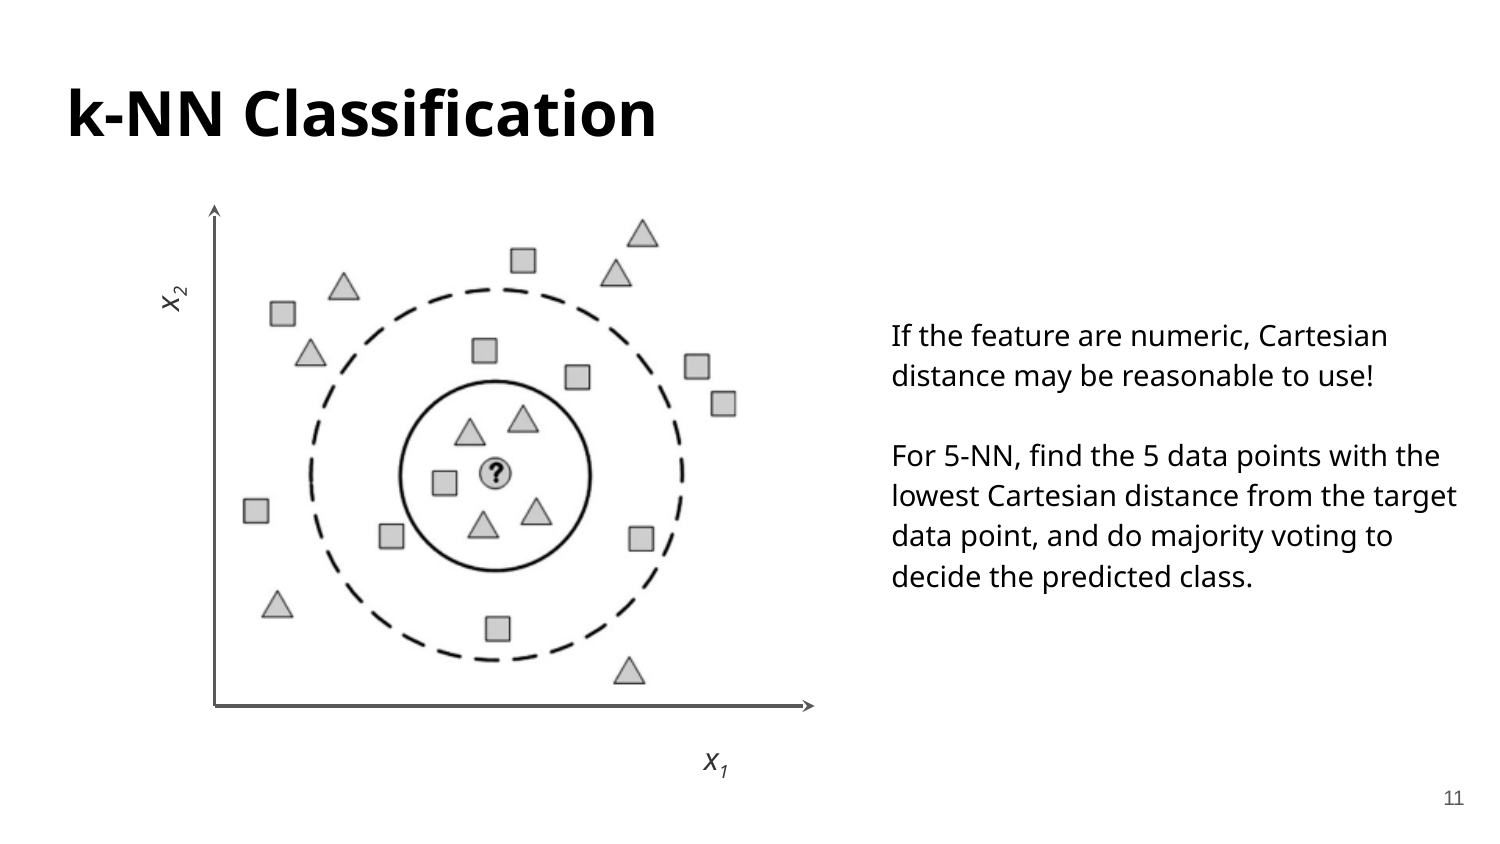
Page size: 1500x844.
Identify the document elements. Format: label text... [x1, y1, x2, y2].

slide_number 11 [1389, 764, 1480, 830]
text_box x2 [111, 258, 206, 327]
picture [239, 209, 750, 694]
text_box If the feature are numeric, Cartesian distance may be reasonable to use! For 5-NN, find the 5 data points with the lowest Cartesian distance from the target data point, and do majority voting to decide the predicted class. [876, 296, 1476, 608]
text_box k-NN Classification [51, 72, 1449, 167]
text_box x1 [677, 716, 756, 785]
